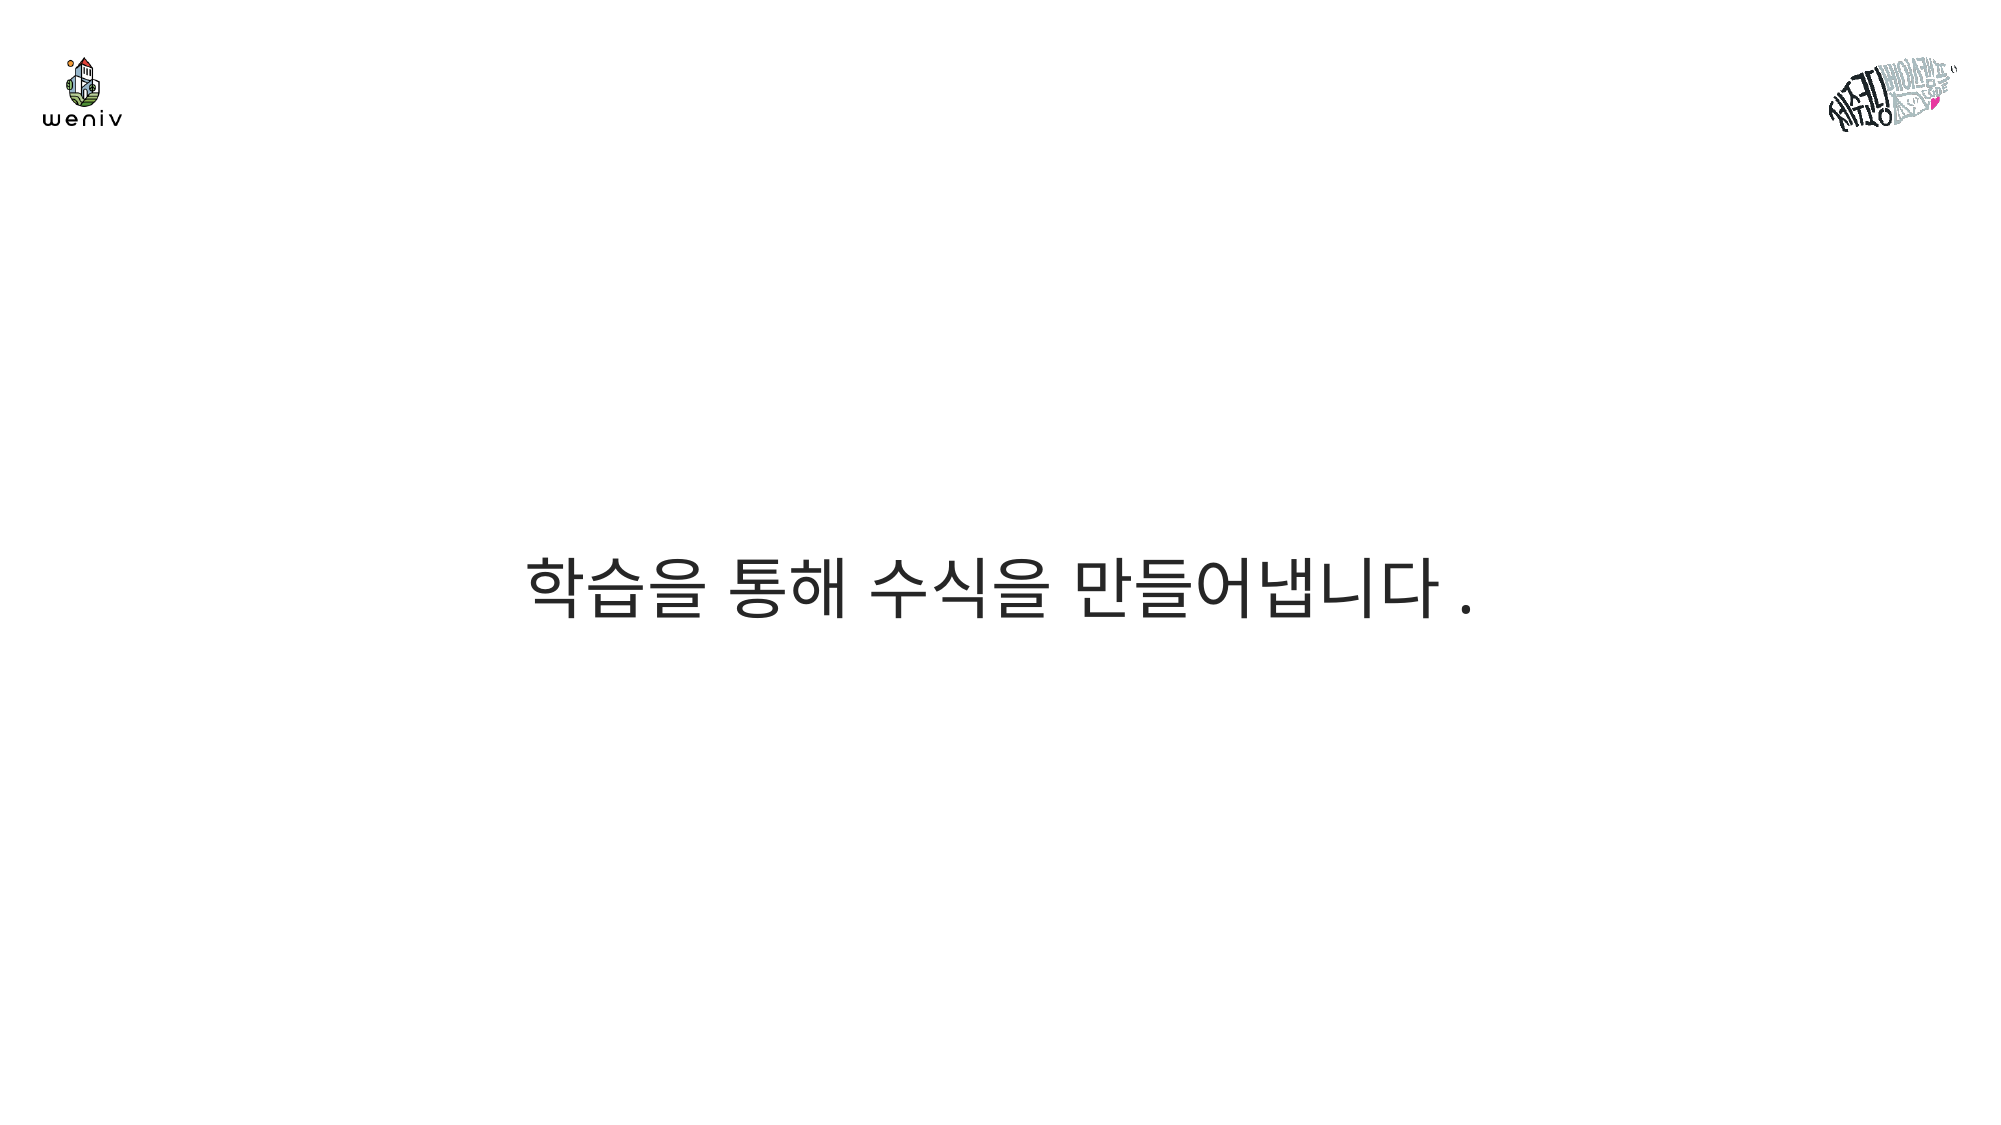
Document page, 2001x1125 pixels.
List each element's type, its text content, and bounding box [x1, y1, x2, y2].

text_box 학습을 통해 수식을 만들어냅니다. [434, 499, 1566, 635]
picture [1829, 57, 1957, 133]
picture [43, 57, 122, 126]
